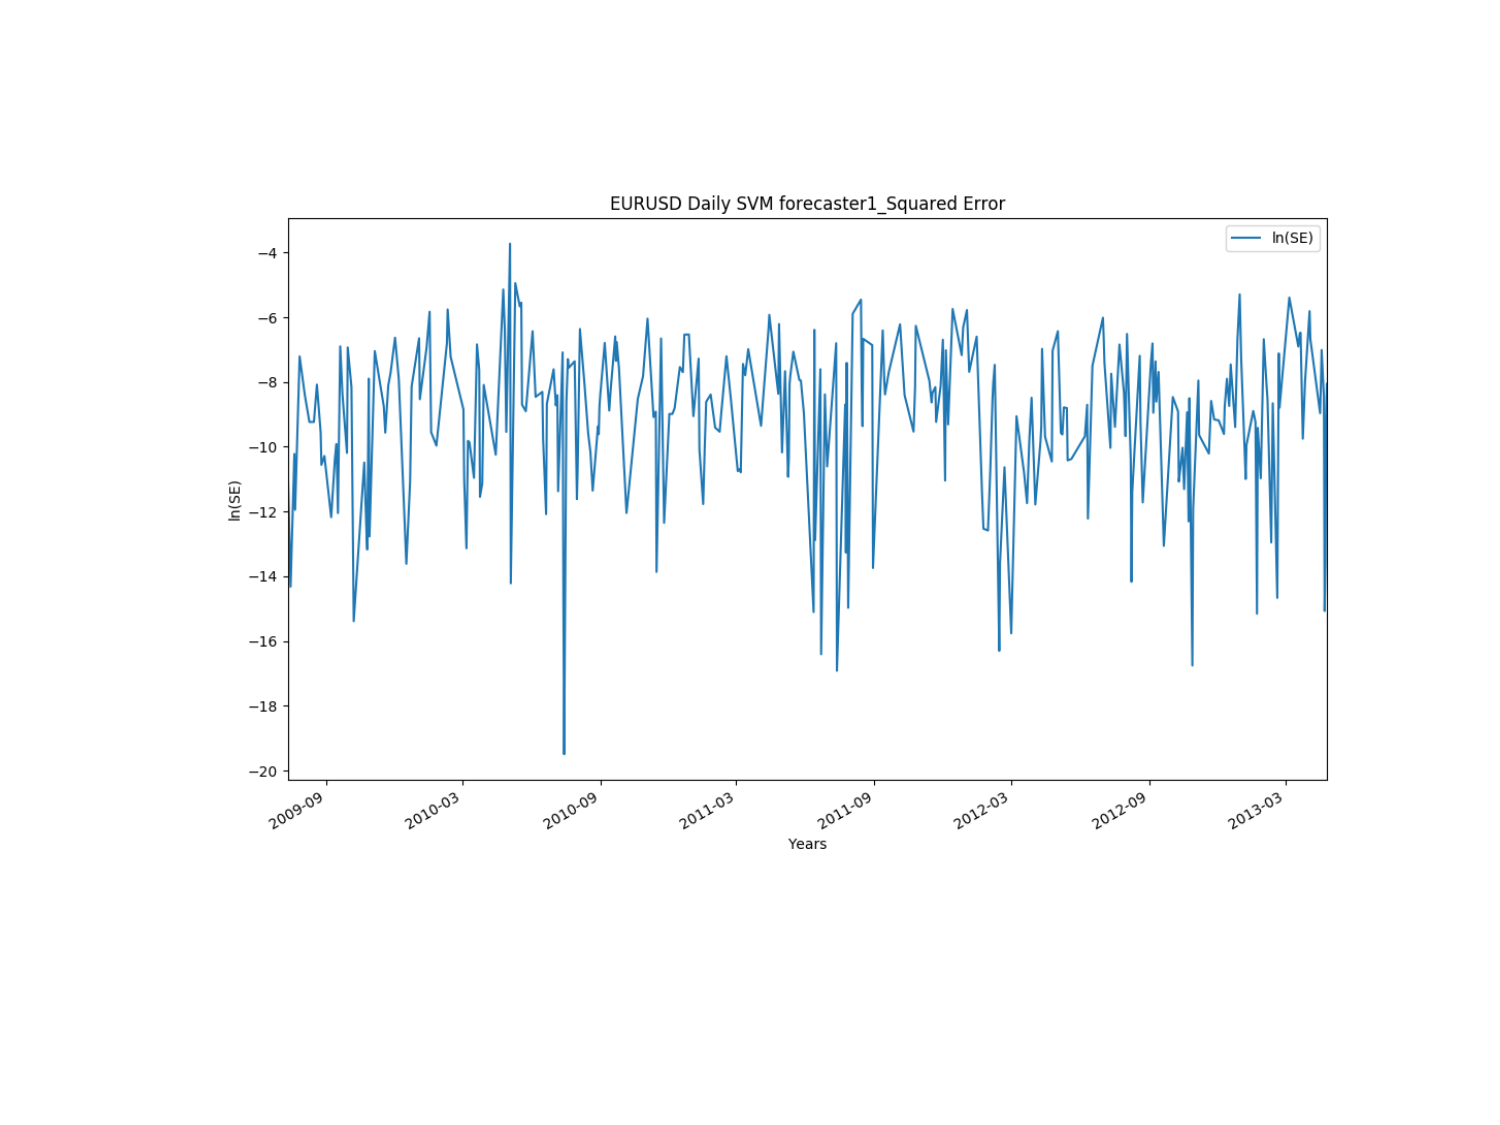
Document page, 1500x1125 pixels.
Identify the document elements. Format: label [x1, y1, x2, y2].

picture [119, 119, 1461, 946]
